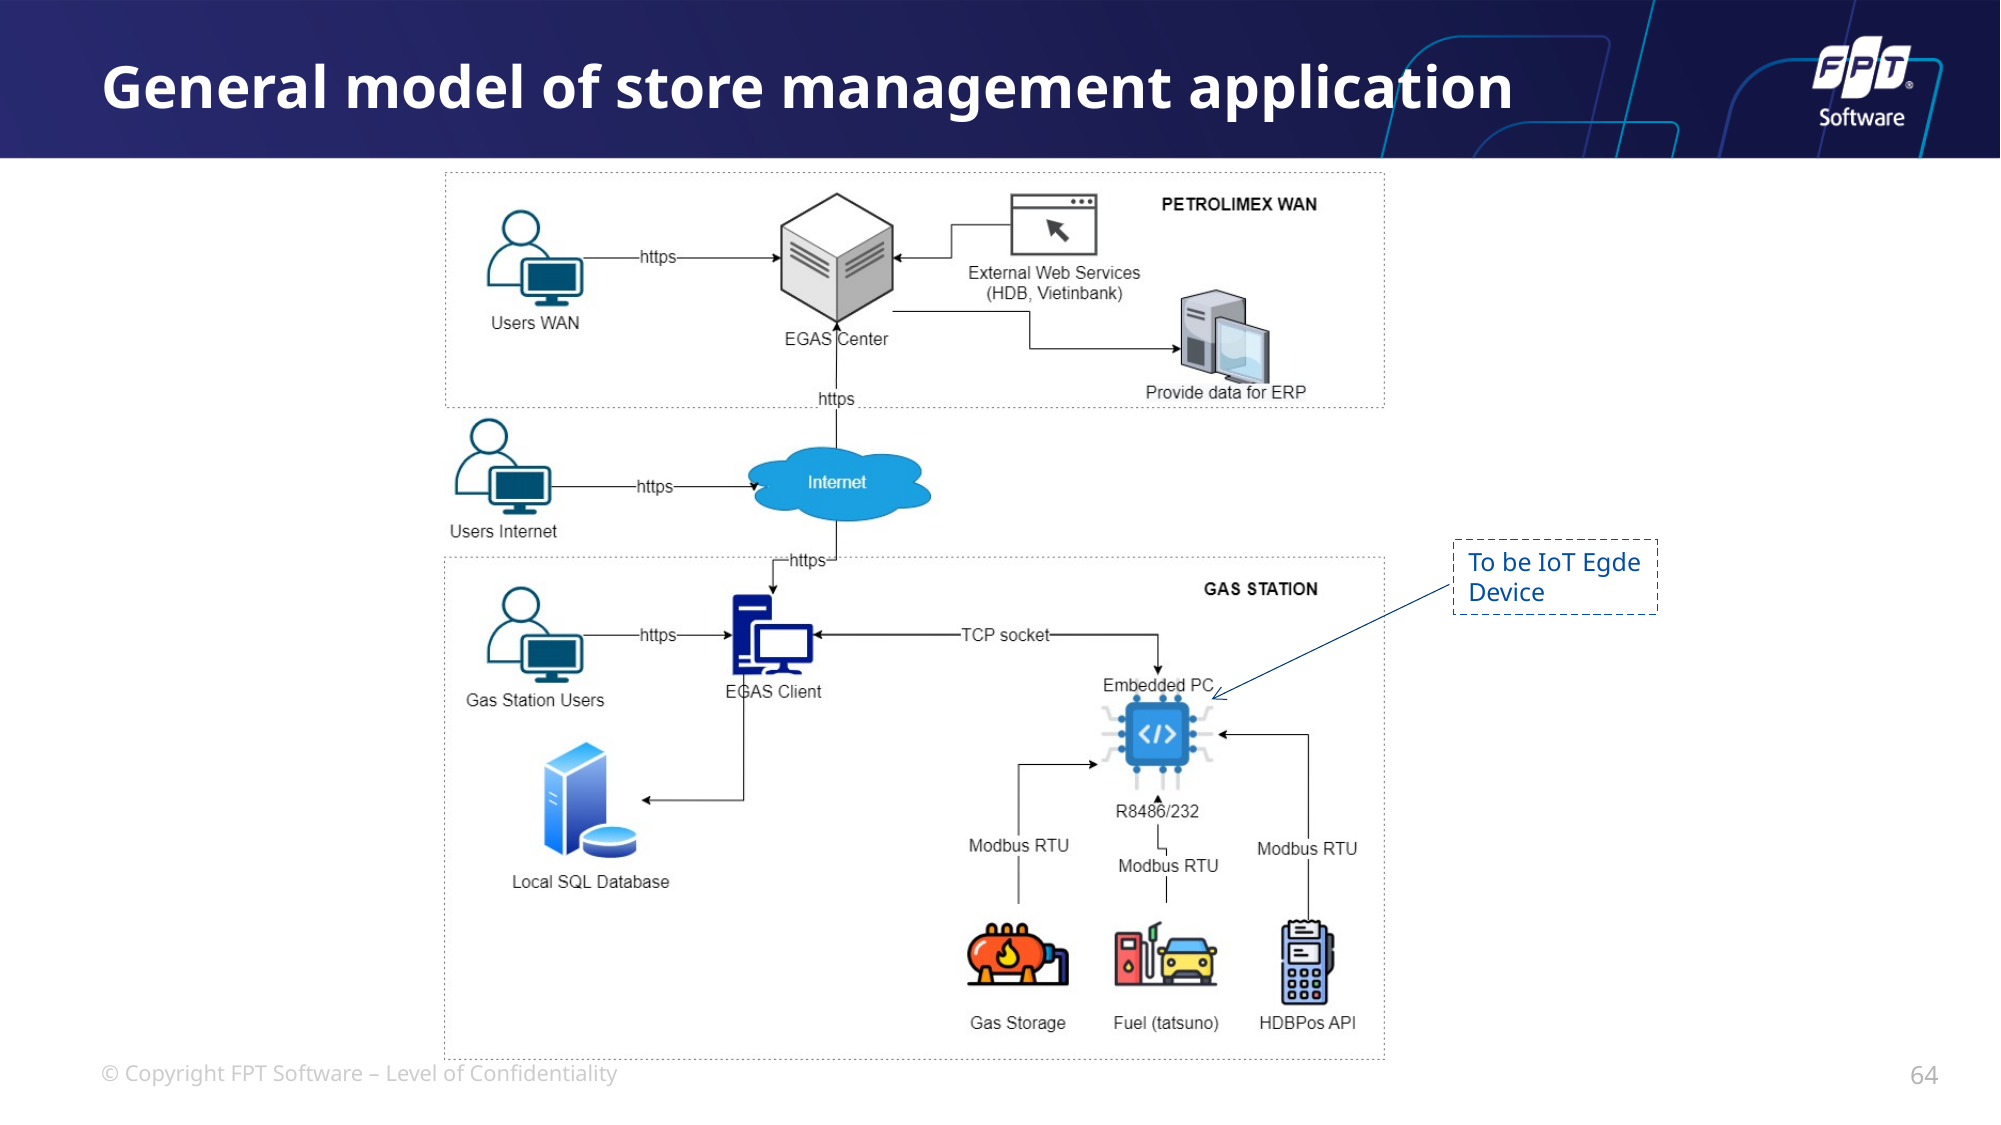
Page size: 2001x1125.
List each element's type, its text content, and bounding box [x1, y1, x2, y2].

picture [444, 172, 1386, 1060]
slide_number 64 [1855, 1052, 1954, 1094]
picture [0, 0, 1672, 159]
picture [1649, 0, 2000, 159]
text_box To be IoT Egde Device [1453, 539, 1658, 615]
title General model of store management application [86, 31, 1812, 148]
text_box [1211, 584, 1450, 700]
